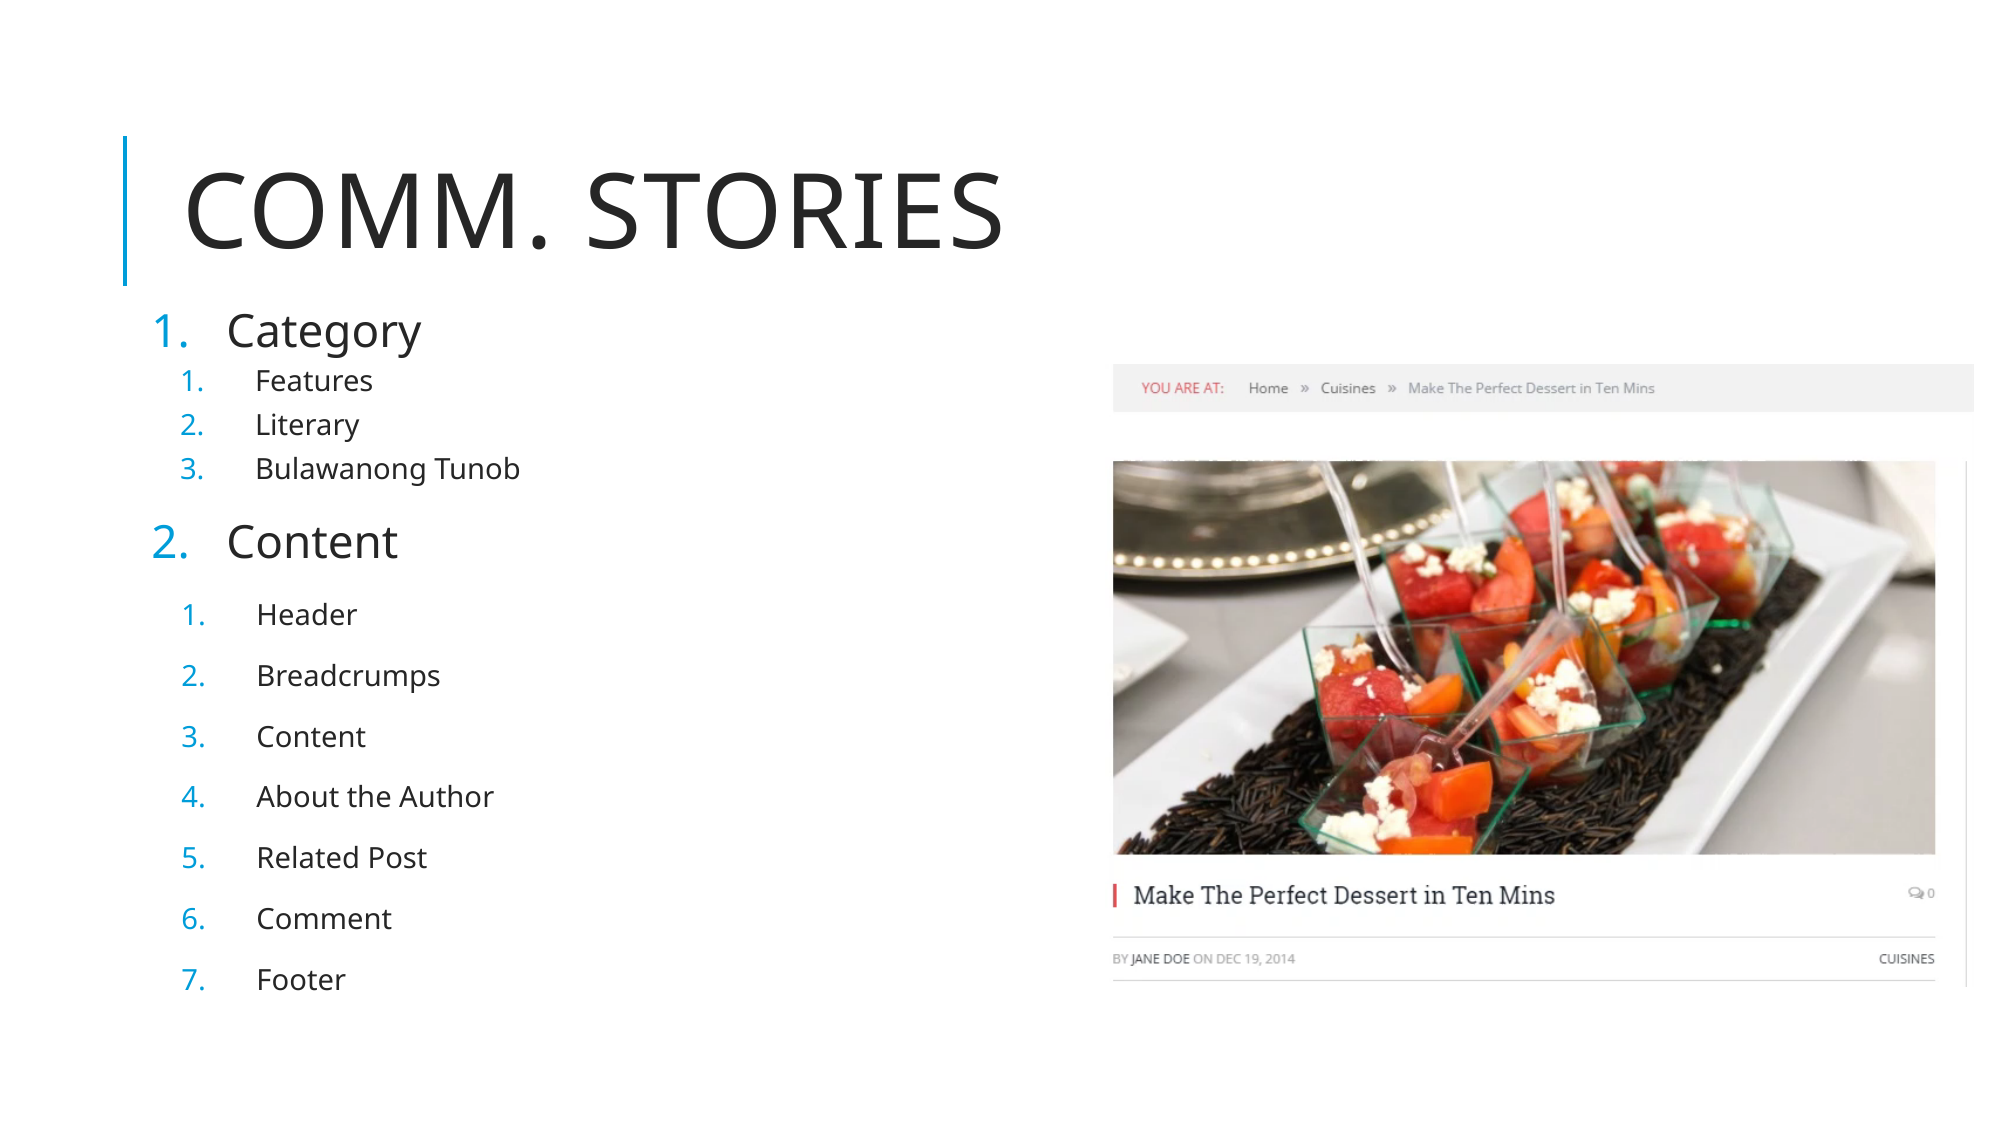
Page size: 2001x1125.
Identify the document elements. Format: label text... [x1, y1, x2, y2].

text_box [1104, 363, 1976, 988]
title COMM. STORIES [168, 96, 1763, 342]
text_box Header Breadcrumps Content About the Author Related Post Comment Footer [173, 961, 1769, 1125]
text_box Category Features Literary Bulawanong Tunob Content [144, 300, 1739, 961]
